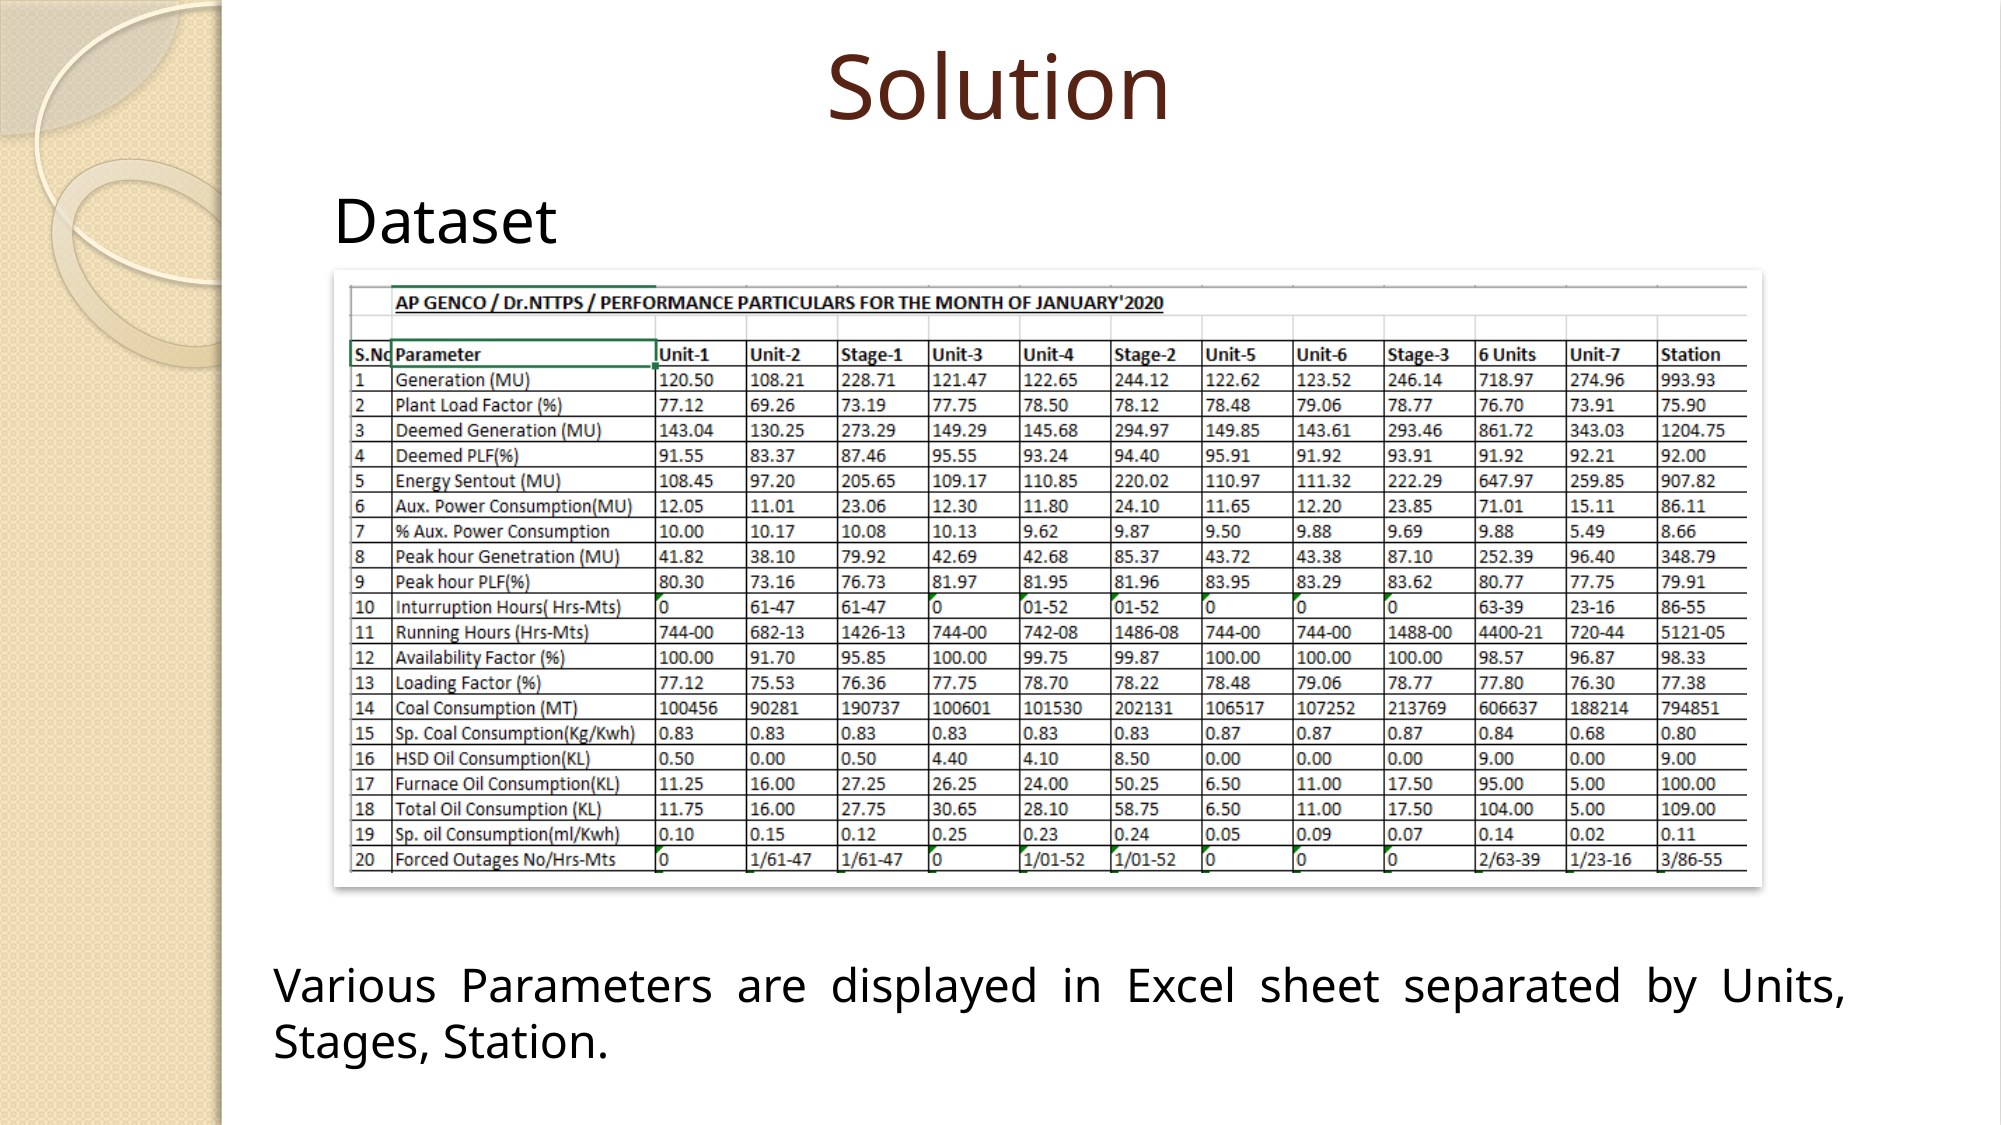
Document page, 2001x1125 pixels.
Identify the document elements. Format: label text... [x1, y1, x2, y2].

title Solution [137, 0, 1863, 168]
picture [348, 284, 1748, 873]
list Dataset Various Parameters are displayed in Excel sheet separated by Units, Stages, Station. [258, 174, 1863, 1080]
